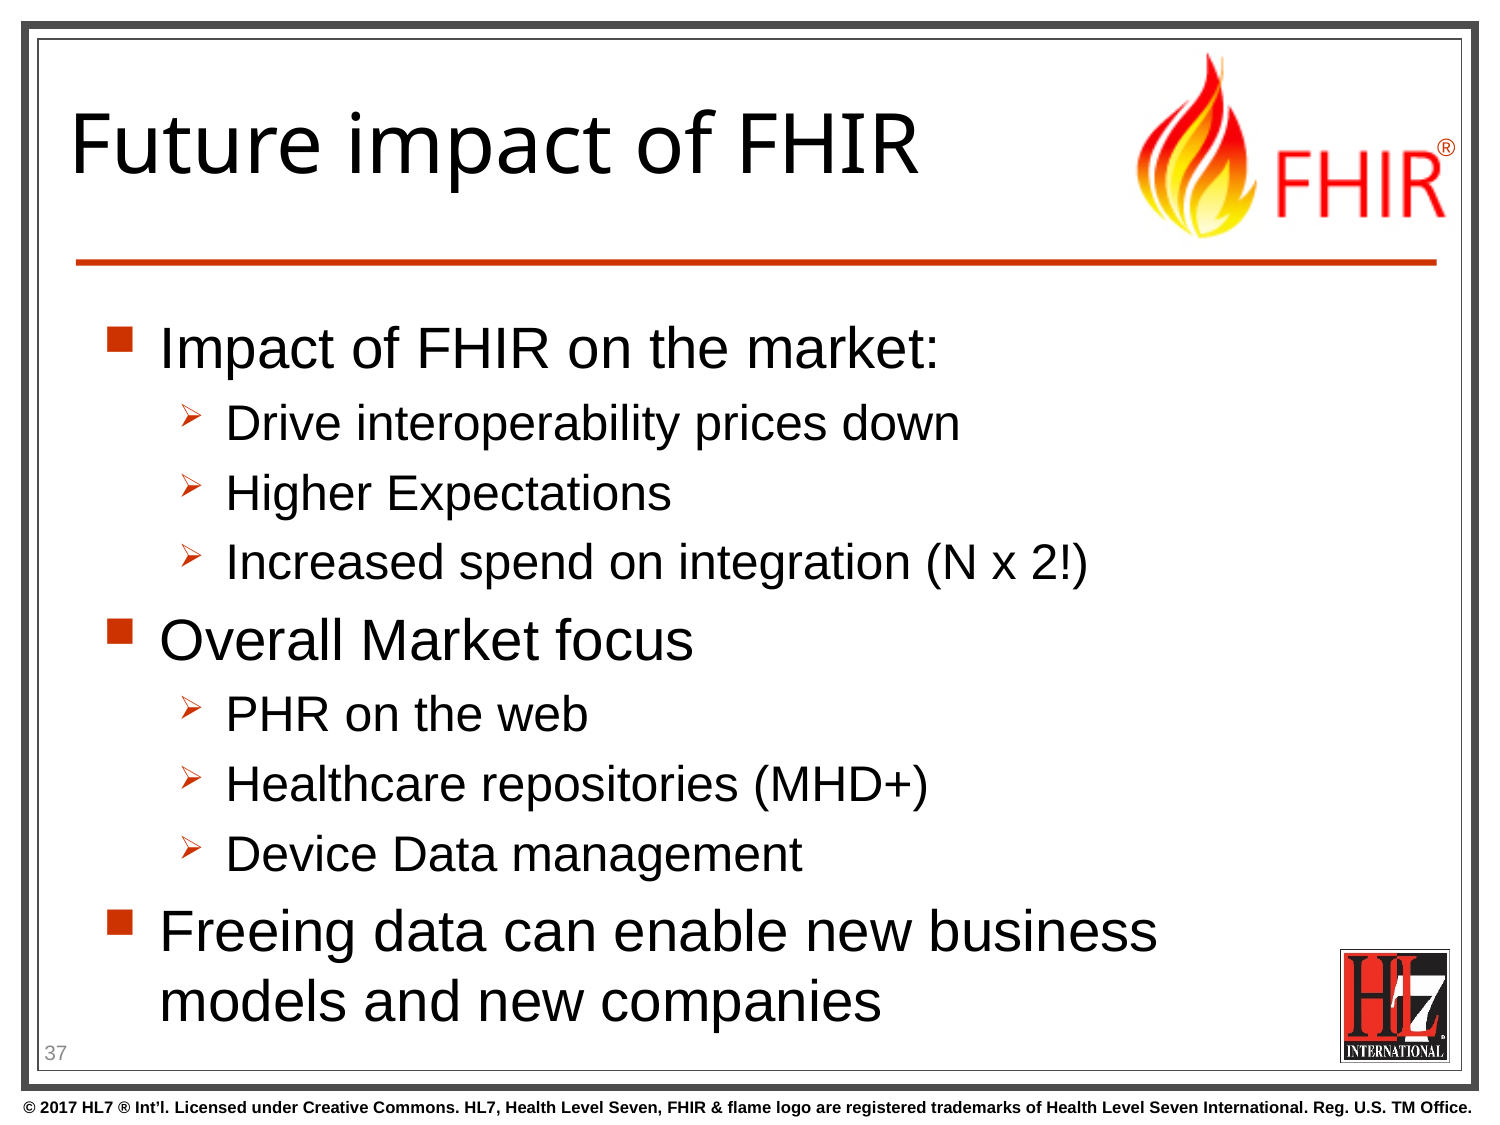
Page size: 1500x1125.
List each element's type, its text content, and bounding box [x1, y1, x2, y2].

slide_number 37 [29, 1034, 148, 1071]
picture [1124, 42, 1458, 249]
picture [1340, 949, 1450, 1063]
title Future impact of FHIR [53, 54, 1128, 244]
list Impact of FHIR on the market: Drive interoperability prices down Higher Expectations Increased spend on integration (N x 2!) Overall Market focus PHR on the web Healthcare repositories (MHD+) Device Data management Freeing data can enable new business models and new companies [88, 302, 1364, 1038]
